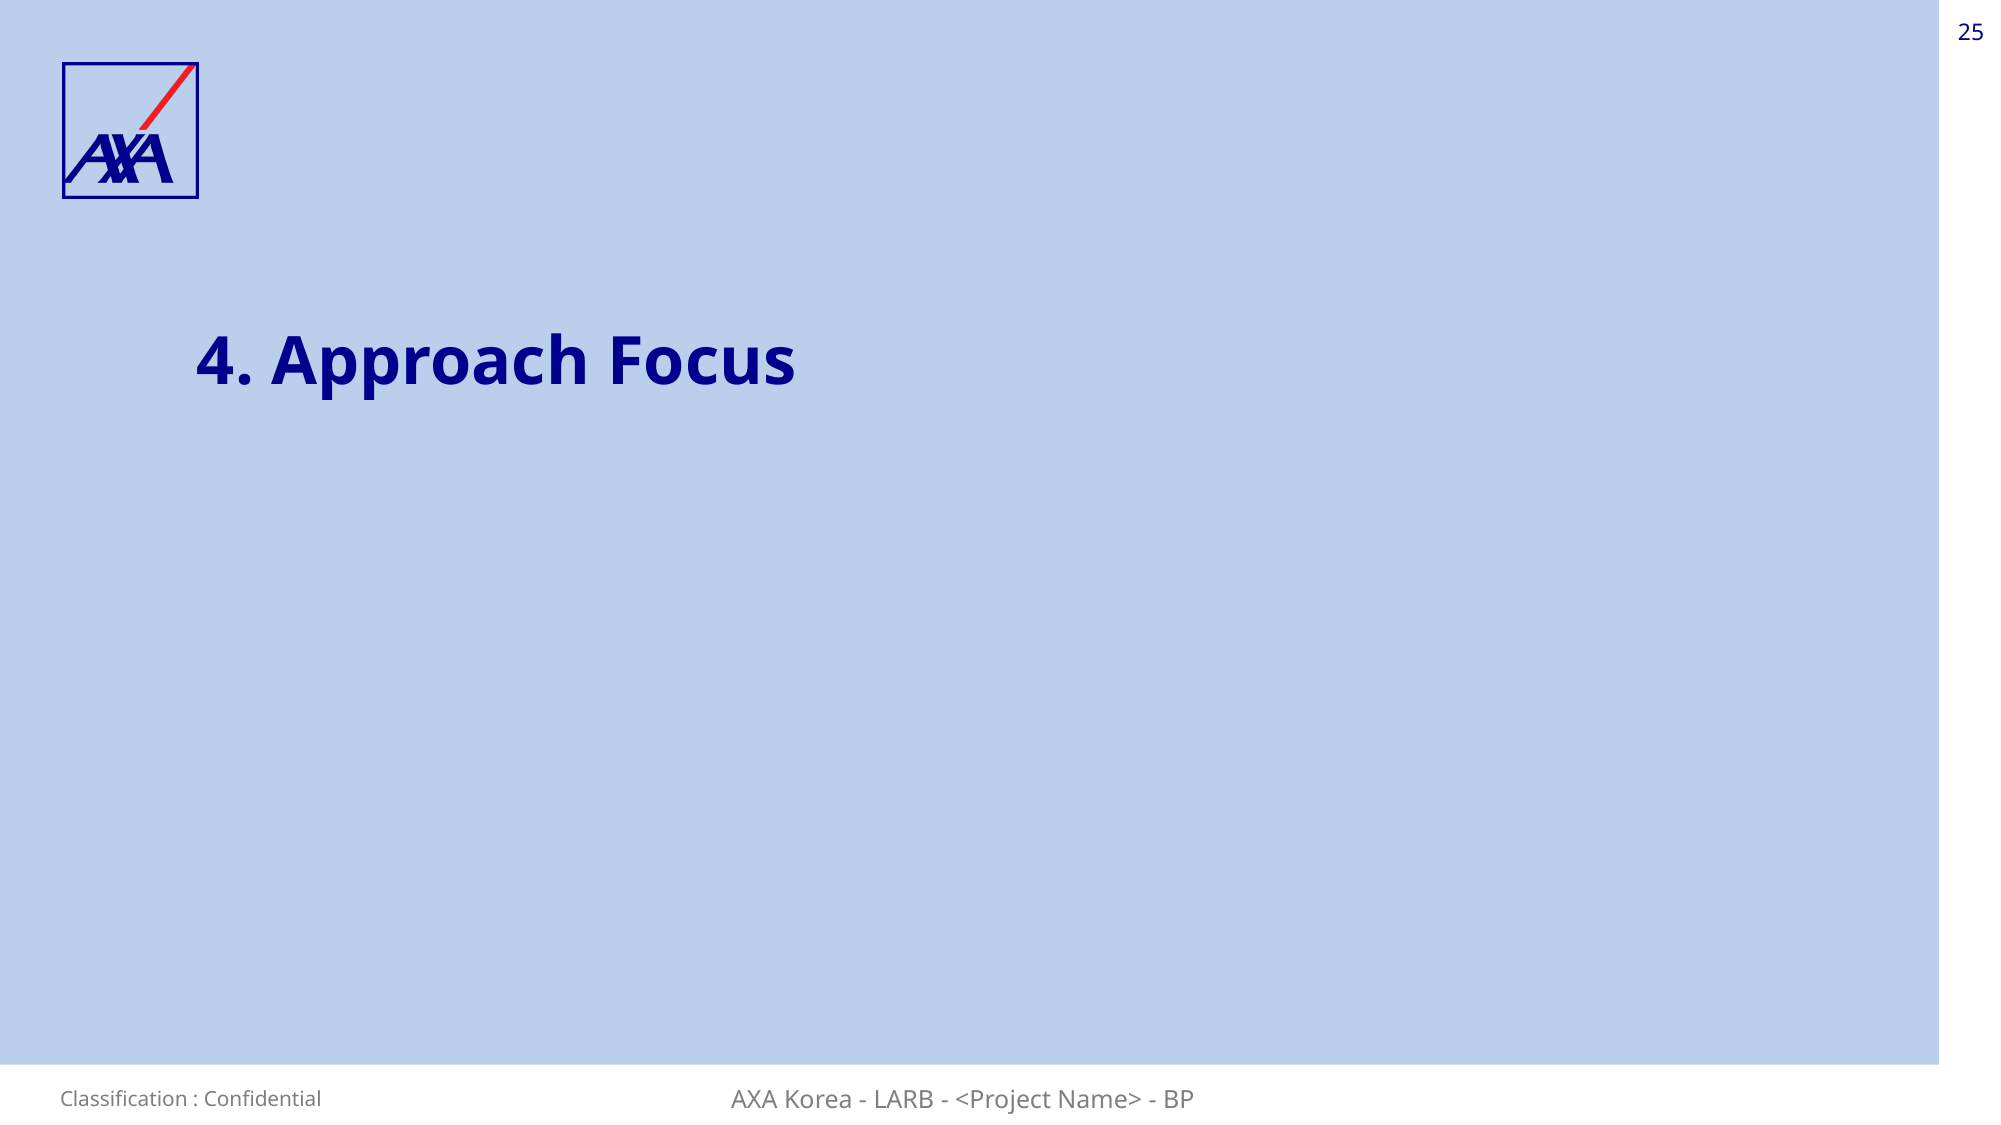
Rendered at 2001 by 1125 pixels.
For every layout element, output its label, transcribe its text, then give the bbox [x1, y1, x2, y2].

picture [62, 62, 199, 199]
list 4. Approach Focus [196, 318, 1163, 407]
slide_number 25 [1956, 19, 1986, 48]
